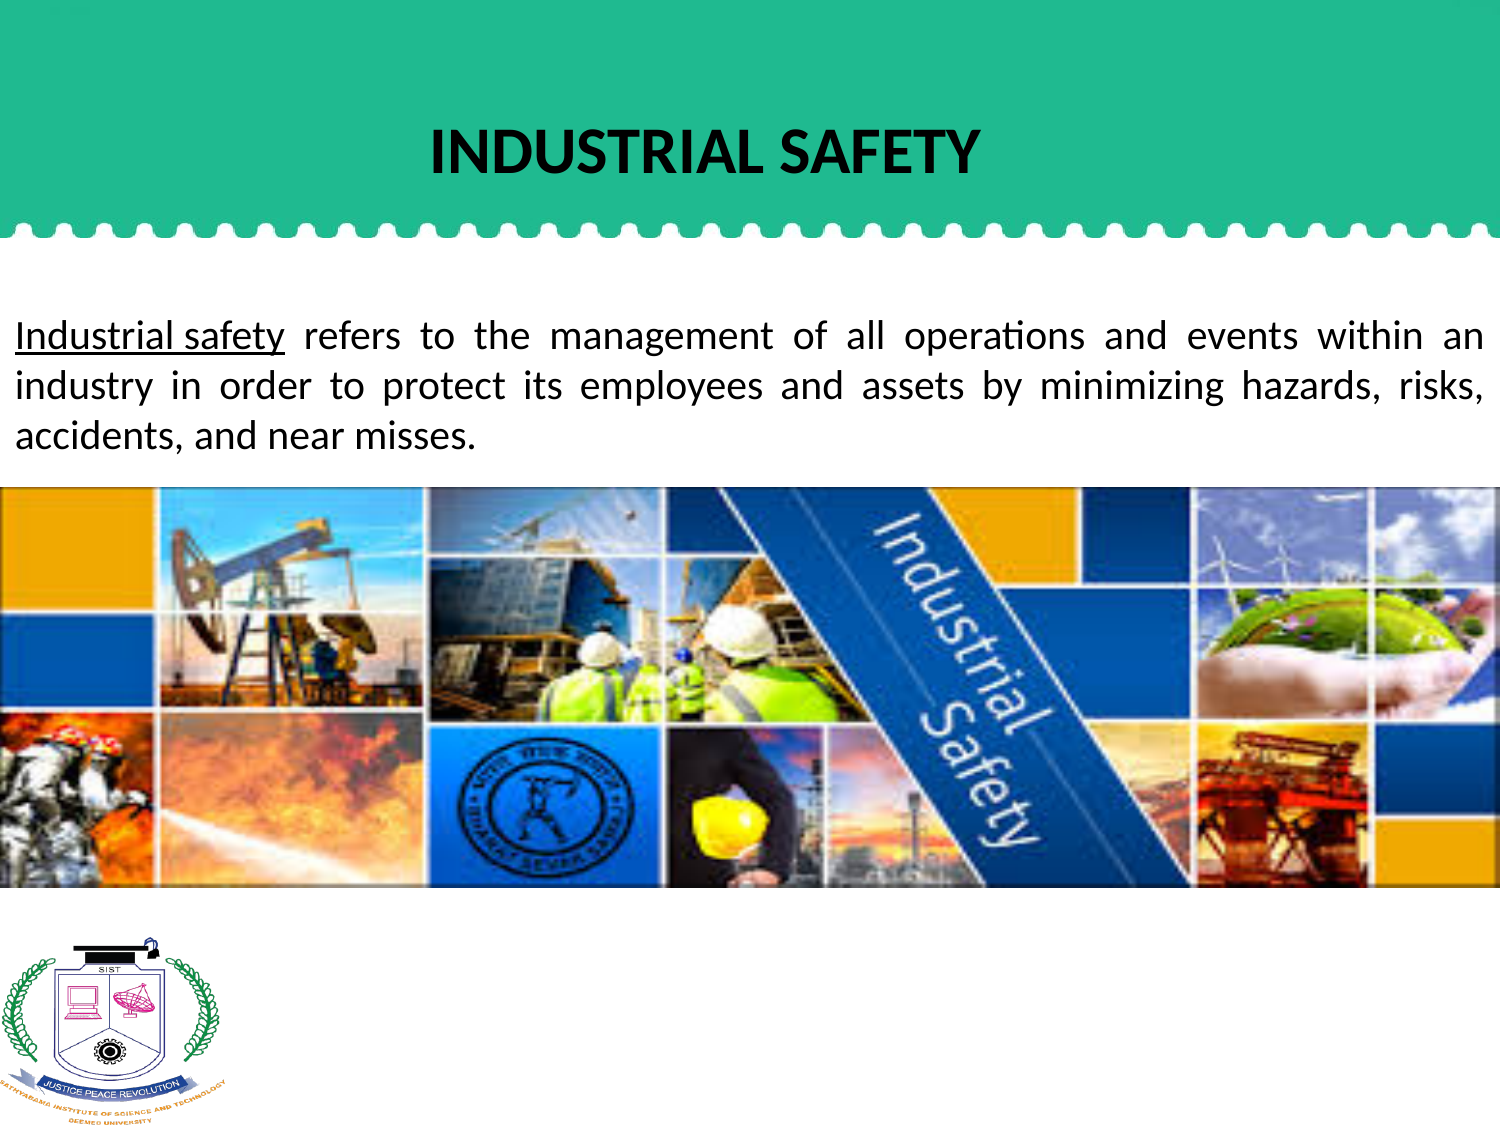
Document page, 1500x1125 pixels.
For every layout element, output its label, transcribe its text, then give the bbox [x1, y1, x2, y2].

picture [0, 0, 1500, 238]
picture [0, 487, 1500, 888]
picture [0, 937, 225, 1125]
text_box Industrial safety refers to the management of all operations and events within an industry in order to protect its employees and assets by minimizing hazards, risks, accidents, and near misses. [0, 299, 1500, 465]
